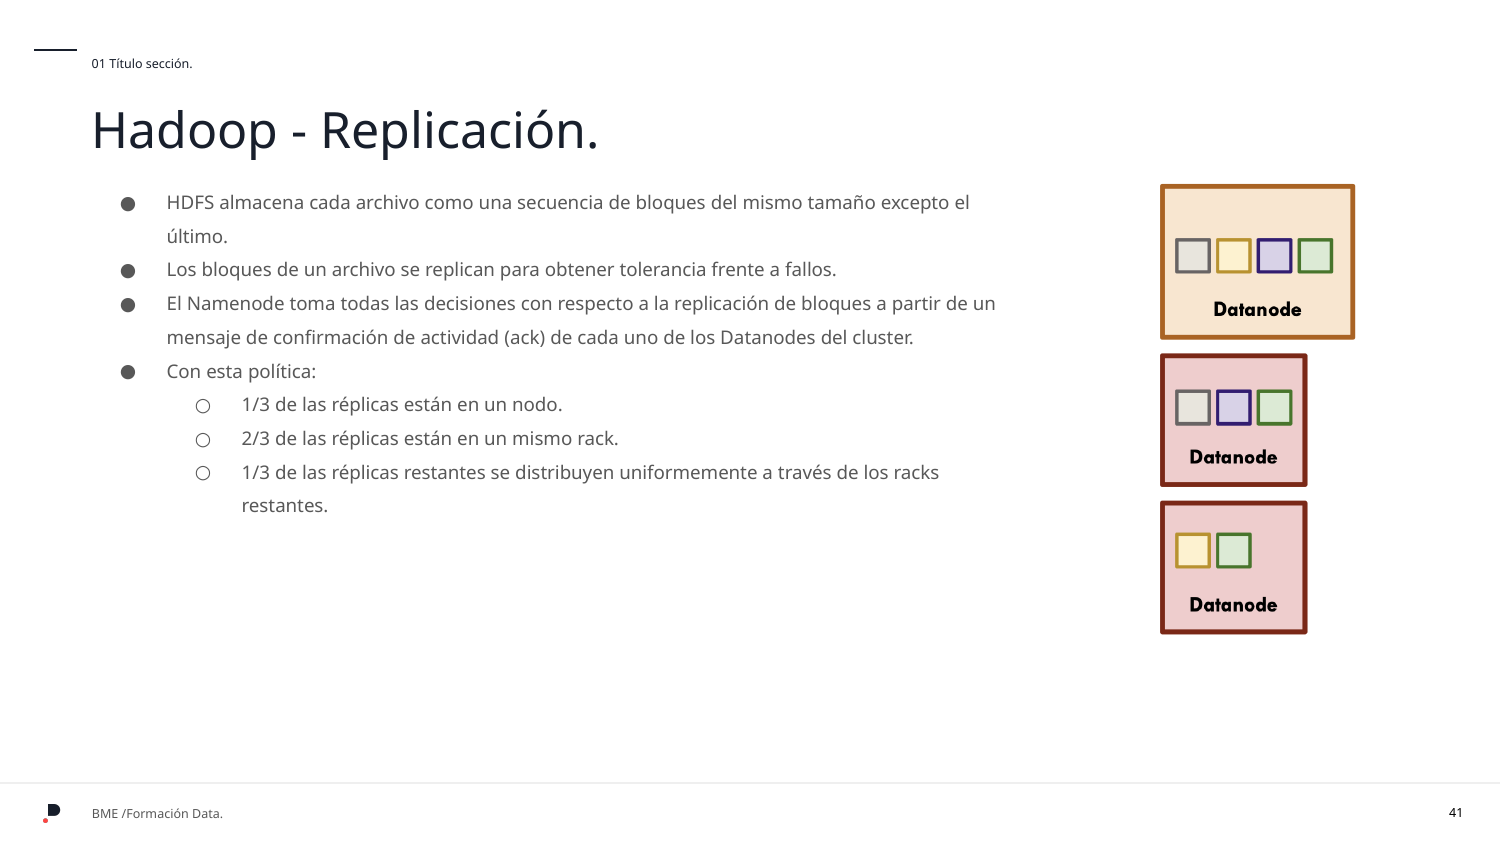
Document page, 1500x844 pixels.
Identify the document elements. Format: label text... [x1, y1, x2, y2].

list HDFS almacena cada archivo como una secuencia de bloques del mismo tamaño excepto el último. Los bloques de un archivo se replican para obtener tolerancia frente a fallos. El Namenode toma todas las decisiones con respecto a la replicación de bloques a partir de un mensaje de confirmación de actividad (ack) de cada uno de los Datanodes del cluster. Con esta política: 1/3 de las réplicas están en un nodo. 2/3 de las réplicas están en un mismo rack. 1/3 de las réplicas restantes se distribuyen uniformemente a través de los racks restantes. [91, 179, 1019, 703]
picture [1132, 156, 1437, 688]
text_box Hadoop - Replicación. [91, 98, 750, 162]
picture [43, 804, 61, 823]
text_box 01 Título sección. [91, 40, 210, 66]
